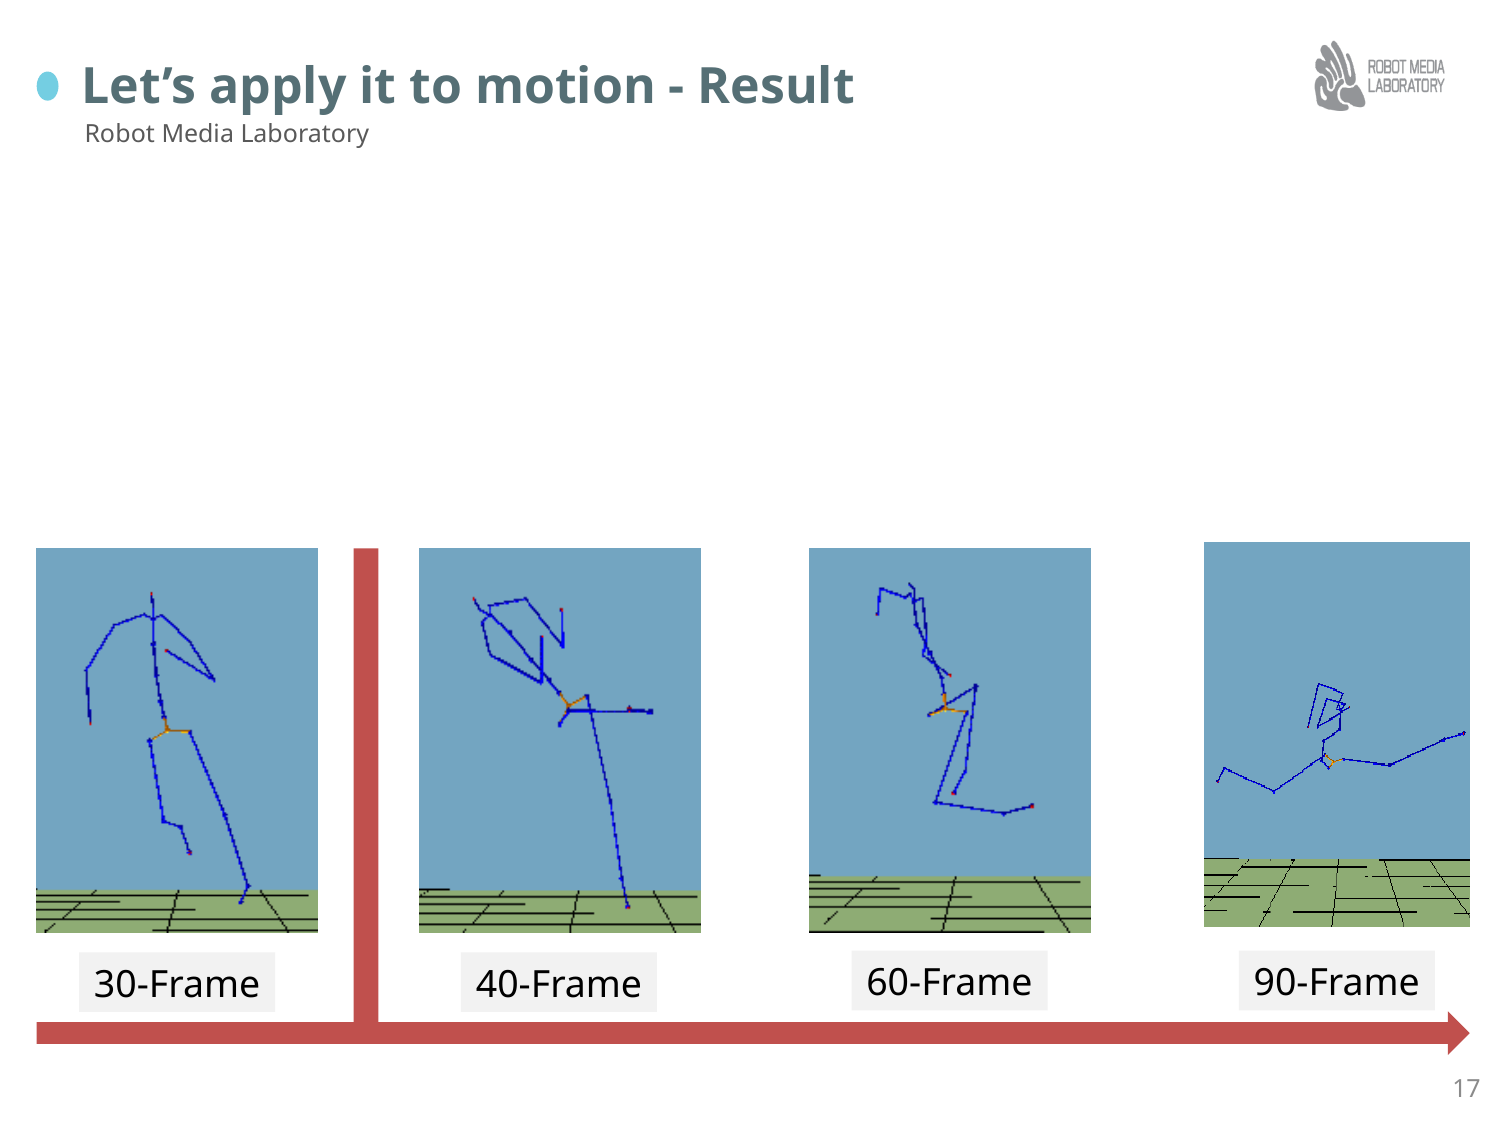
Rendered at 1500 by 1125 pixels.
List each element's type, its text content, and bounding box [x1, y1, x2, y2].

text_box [36, 45, 981, 154]
text_box [351, 546, 381, 1026]
picture [808, 548, 1091, 933]
picture [418, 548, 701, 933]
text_box 60-Frame [851, 950, 1048, 1011]
picture [1307, 34, 1451, 119]
text_box 90-Frame [1238, 950, 1435, 1011]
picture [36, 548, 318, 933]
picture [1203, 542, 1470, 927]
text_box 40-Frame [460, 952, 657, 1012]
text_box [34, 1009, 1472, 1057]
text_box 30-Frame [79, 952, 276, 1012]
slide_number 17 [1145, 1059, 1496, 1120]
